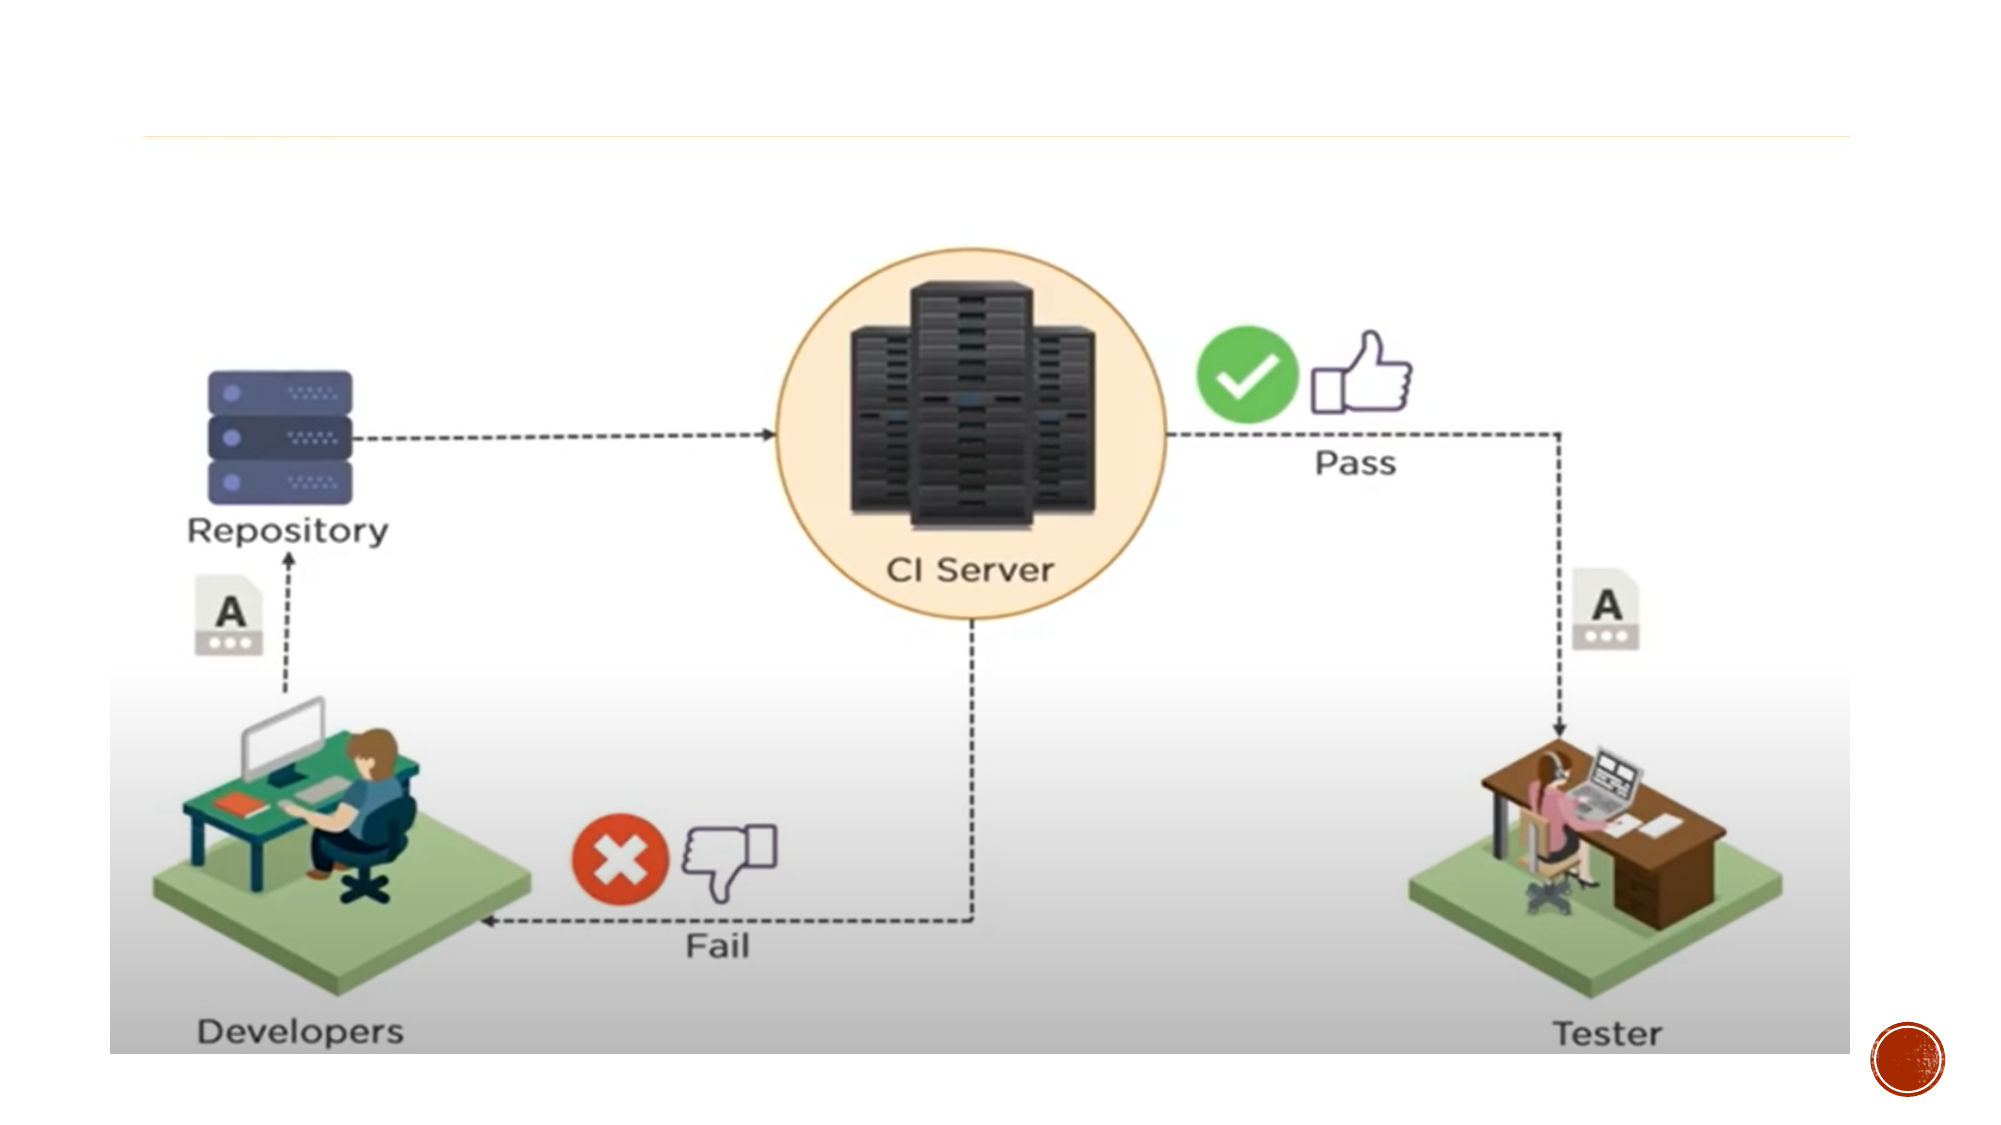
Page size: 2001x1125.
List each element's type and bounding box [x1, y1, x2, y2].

picture [110, 29, 1848, 1054]
